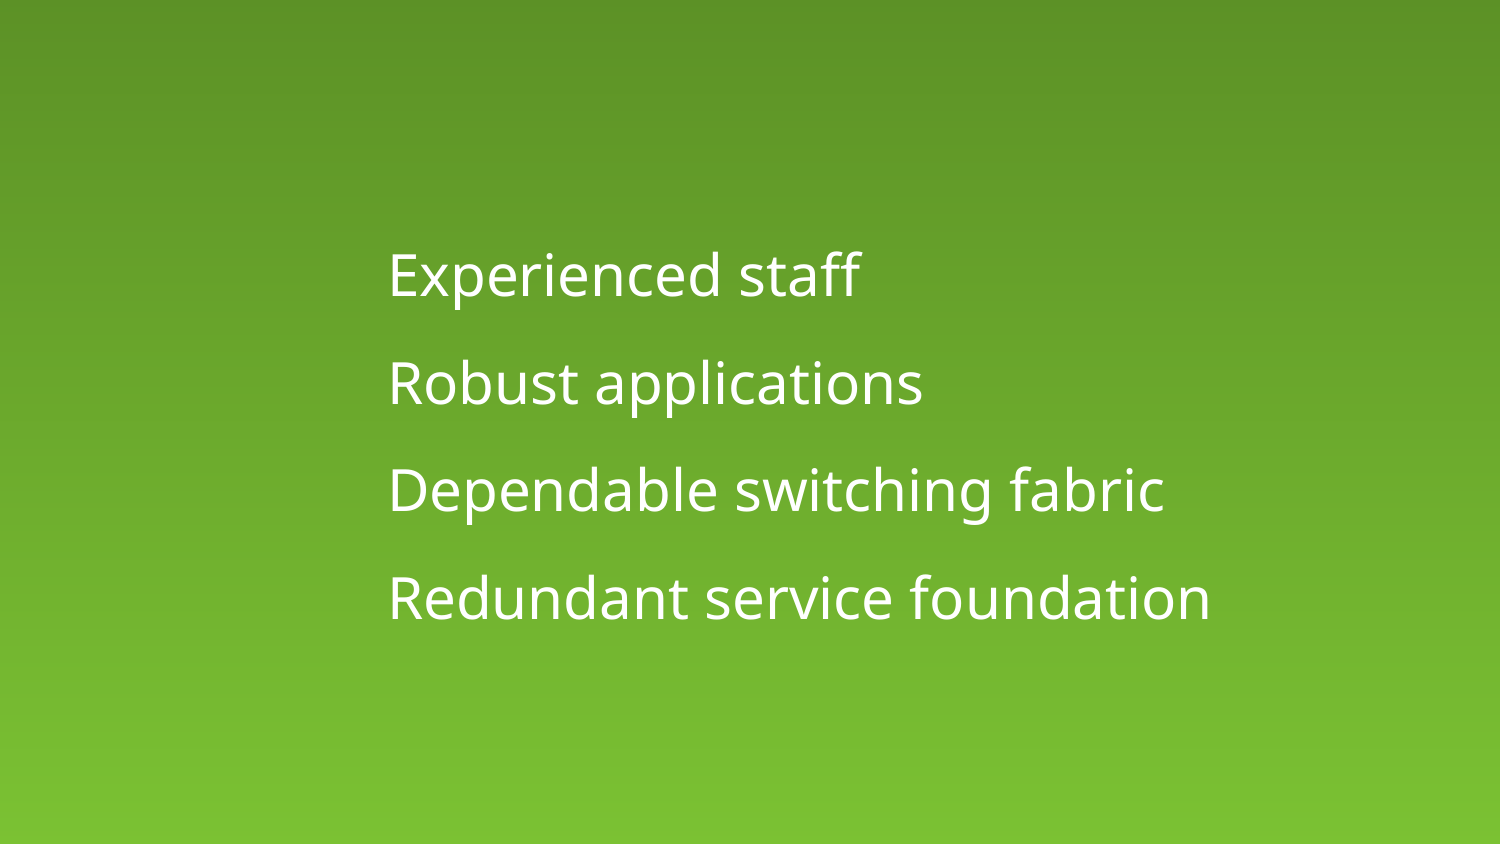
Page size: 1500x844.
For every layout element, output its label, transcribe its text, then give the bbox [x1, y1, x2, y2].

text_box Experienced staff Robust applications Dependable switching fabric Redundant service foundation [372, 231, 1429, 638]
